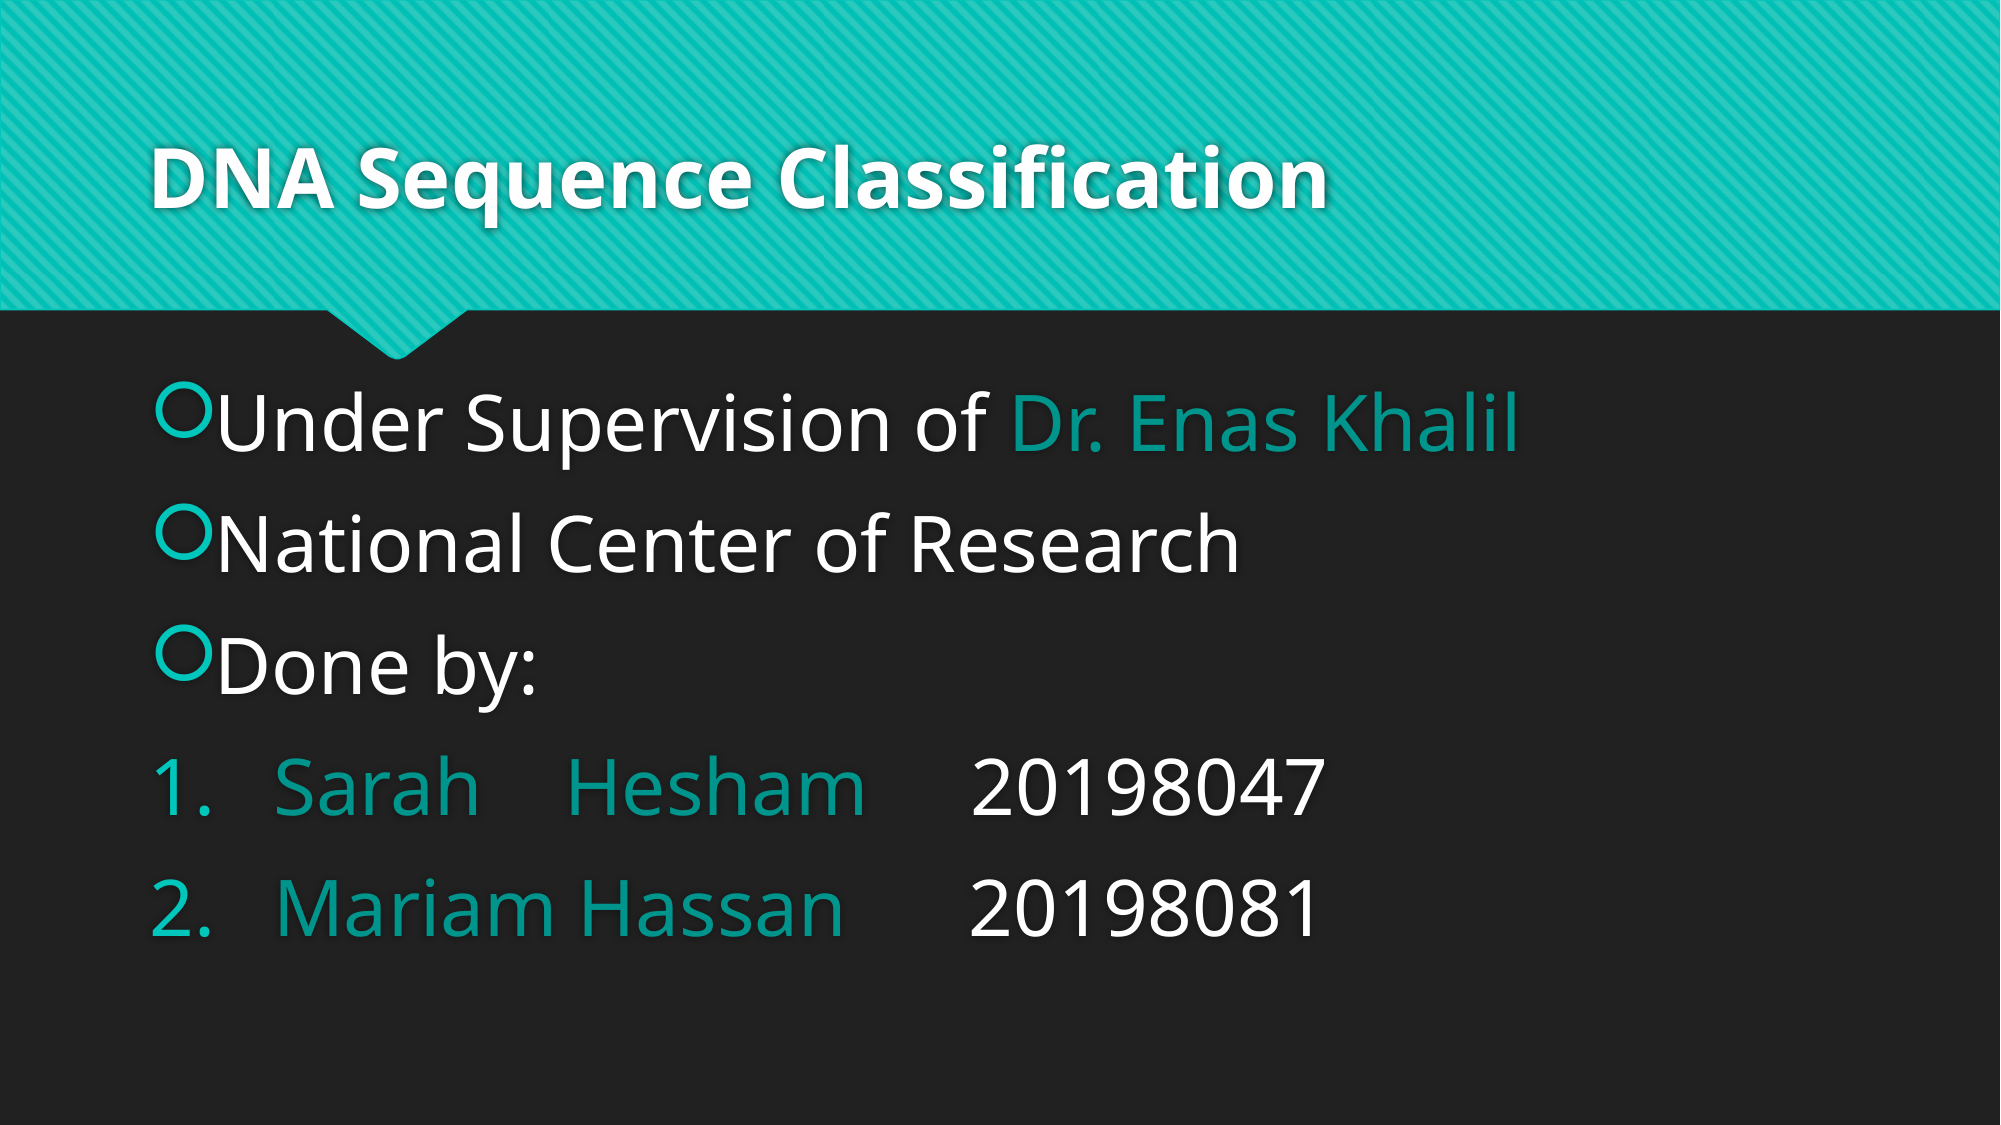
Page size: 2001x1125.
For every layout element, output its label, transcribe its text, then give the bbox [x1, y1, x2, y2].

list Under Supervision of Dr. Enas Khalil National Center of Research Done by: Sarah Hesham 20198047 Mariam Hassan 20198081 [134, 364, 1866, 962]
title DNA Sequence Classification [132, 73, 1868, 233]
